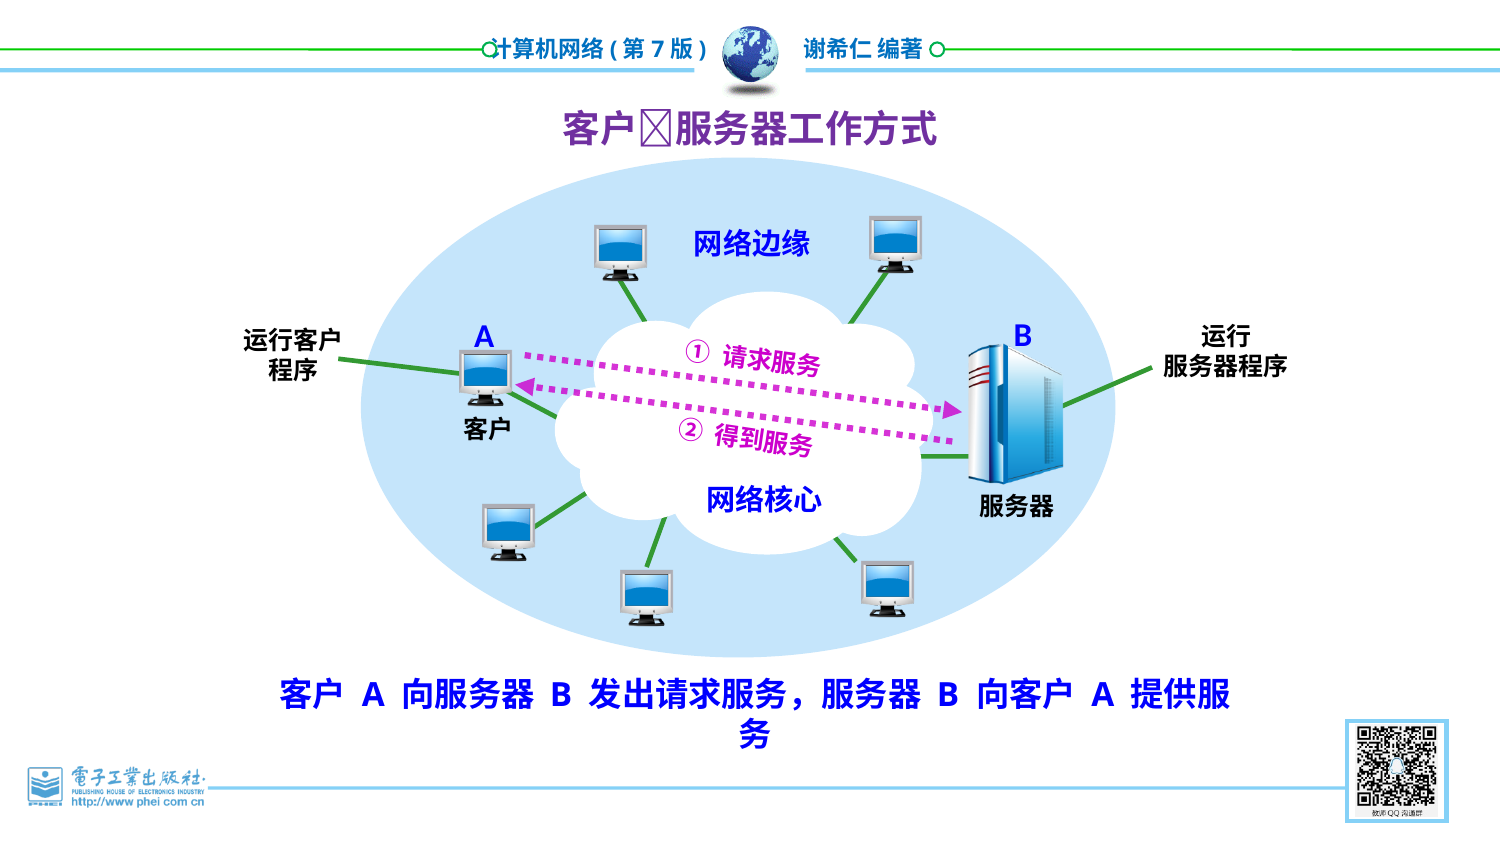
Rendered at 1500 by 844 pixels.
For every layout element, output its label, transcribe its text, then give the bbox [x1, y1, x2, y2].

picture [23, 764, 208, 809]
picture [964, 342, 1067, 485]
picture [454, 347, 516, 409]
text_box B [998, 305, 1048, 340]
picture [590, 222, 651, 283]
text_box [585, 224, 655, 291]
text_box 服务器 [964, 490, 1070, 528]
text_box A [459, 306, 510, 346]
text_box 运行客户程序 [226, 317, 362, 392]
text_box 客户 A 向服务器 B 发出请求服务，服务器 B 向客户 A 提供服务 [259, 665, 1251, 761]
text_box [516, 338, 524, 381]
picture [720, 24, 780, 97]
text_box [554, 469, 934, 555]
picture [615, 566, 677, 628]
picture [865, 213, 927, 275]
text_box 客户服务器工作方式 [547, 97, 953, 158]
text_box [524, 335, 963, 389]
text_box [514, 384, 953, 462]
text_box 运行 服务器程序 [1142, 312, 1310, 388]
text_box 网络边缘 [679, 217, 826, 268]
text_box [554, 291, 934, 334]
text_box 客户 [448, 406, 509, 451]
picture [478, 501, 539, 563]
text_box [358, 155, 1118, 660]
picture [1355, 724, 1438, 817]
picture [856, 558, 918, 619]
